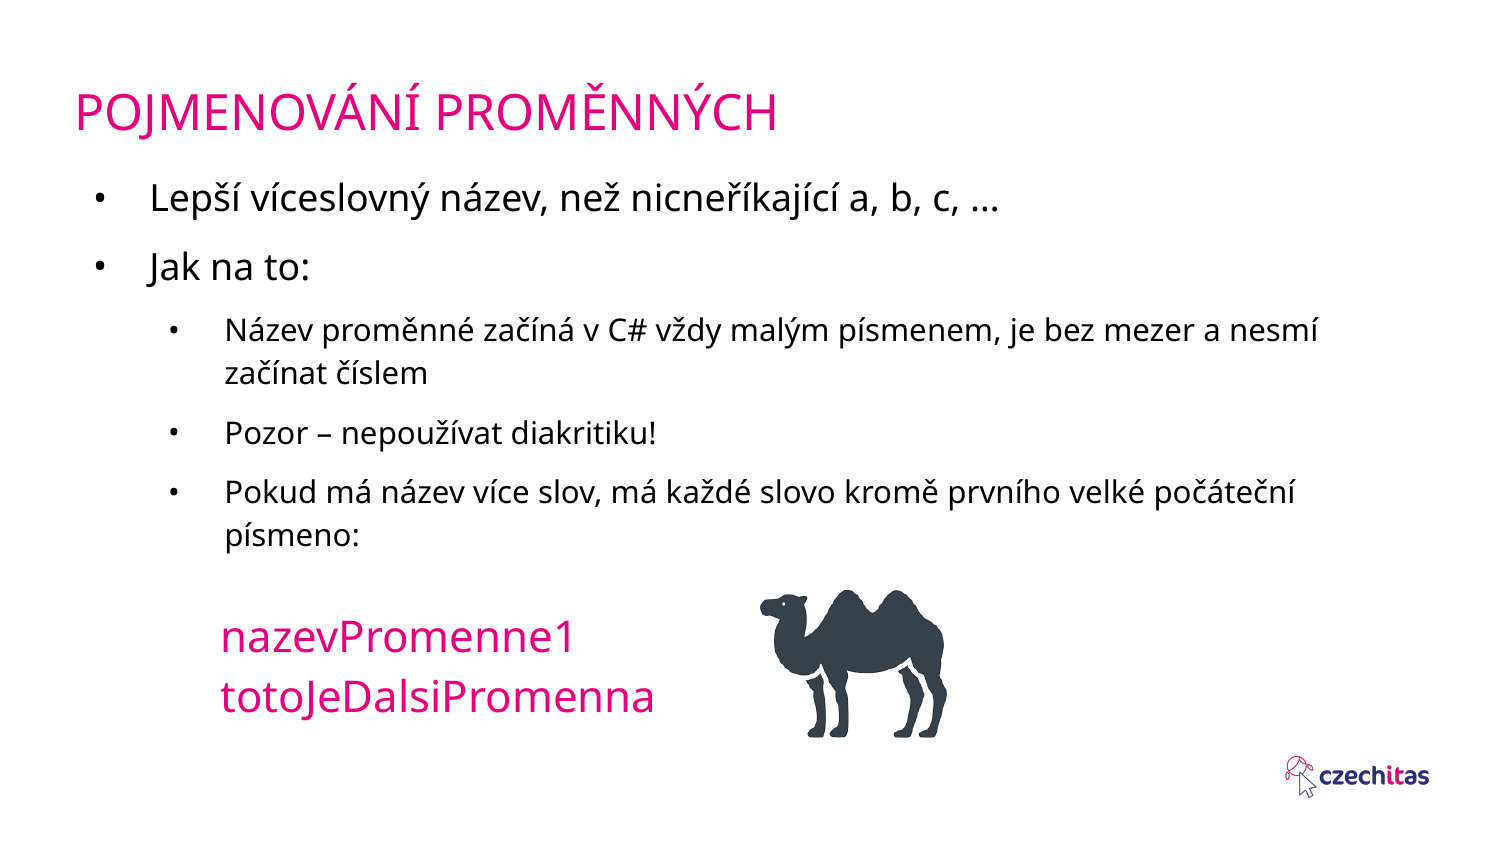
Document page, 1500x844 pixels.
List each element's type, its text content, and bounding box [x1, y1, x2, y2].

picture [759, 569, 948, 757]
title POJMENOVÁNÍ PROMĚNNÝCH [74, 71, 1426, 147]
text_box nazevPromenne1 totoJeDalsiPromenna [205, 585, 754, 741]
list Lepší víceslovný název, než nicneříkající a, b, c, … Jak na to: Název proměnné začíná v C# vždy malým písmenem, je bez mezer a nesmí začínat číslem Pozor – nepoužívat diakritiku! Pokud má název více slov, má každé slovo kromě prvního velké počáteční písmeno: [74, 167, 1426, 720]
picture [1268, 737, 1450, 817]
